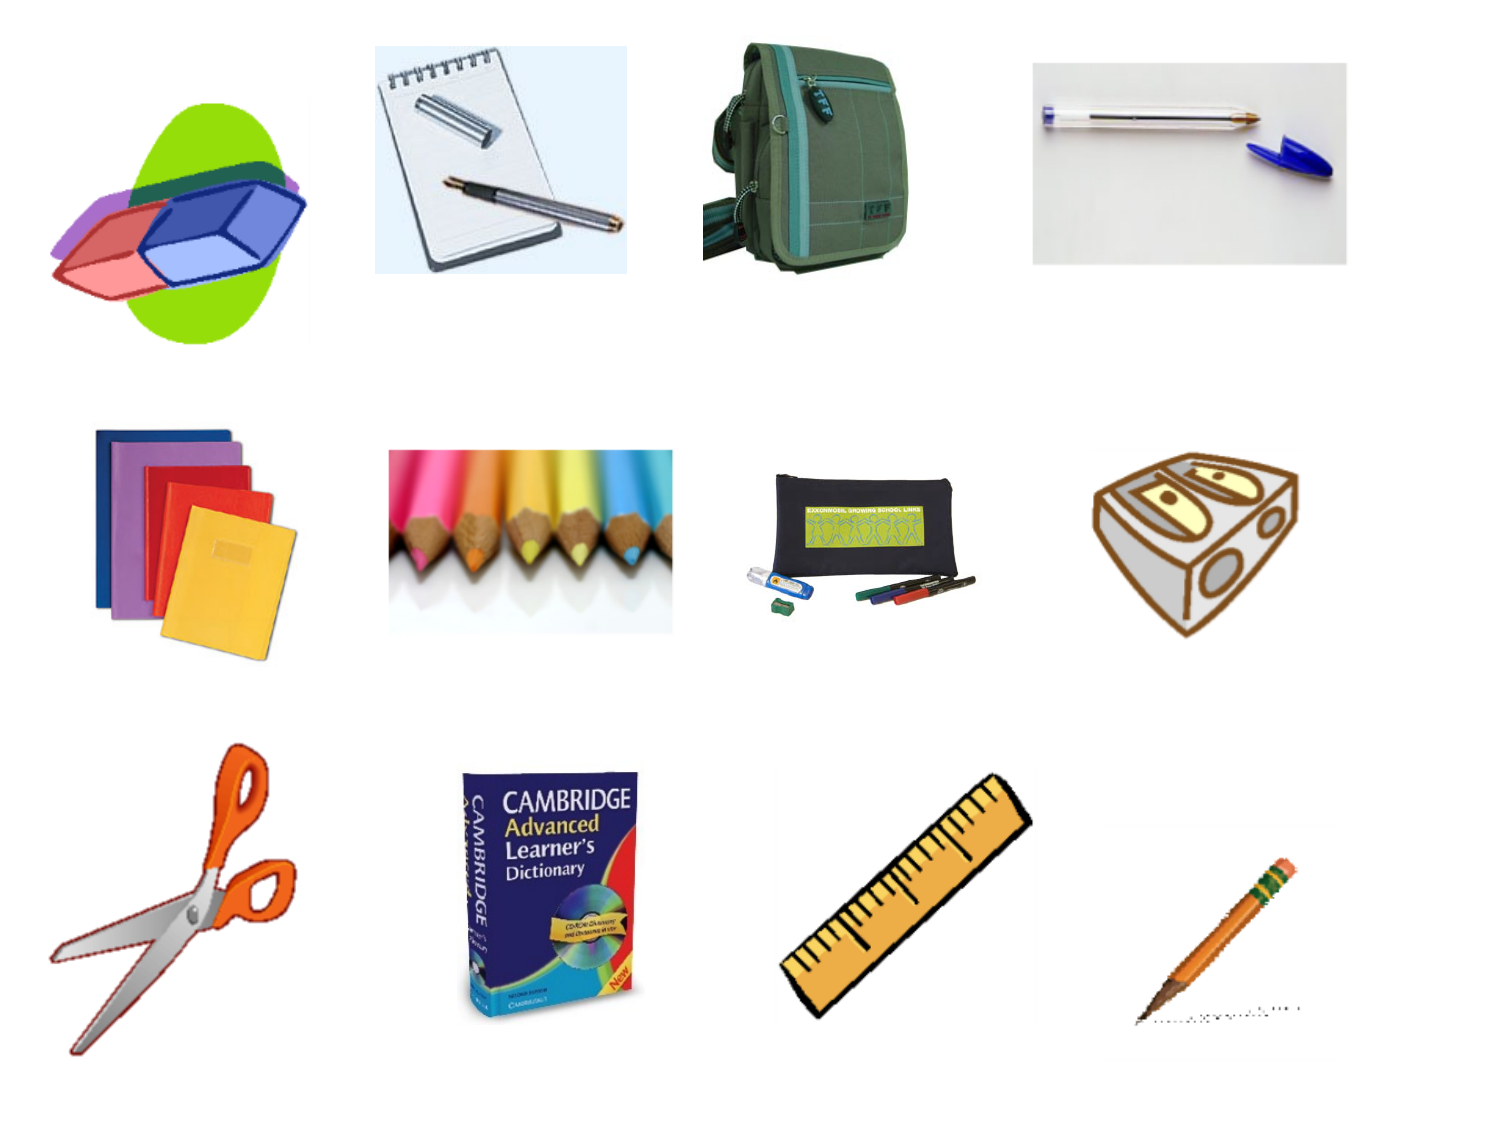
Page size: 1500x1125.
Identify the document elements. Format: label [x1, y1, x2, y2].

picture [738, 456, 984, 634]
picture [456, 761, 645, 1026]
picture [1089, 761, 1372, 1095]
picture [761, 702, 1072, 1058]
picture [374, 46, 627, 274]
picture [34, 34, 345, 383]
picture [374, 386, 707, 669]
picture [1077, 386, 1335, 676]
picture [23, 421, 367, 667]
picture [1019, 0, 1381, 301]
picture [702, 34, 911, 281]
picture [34, 679, 333, 1091]
